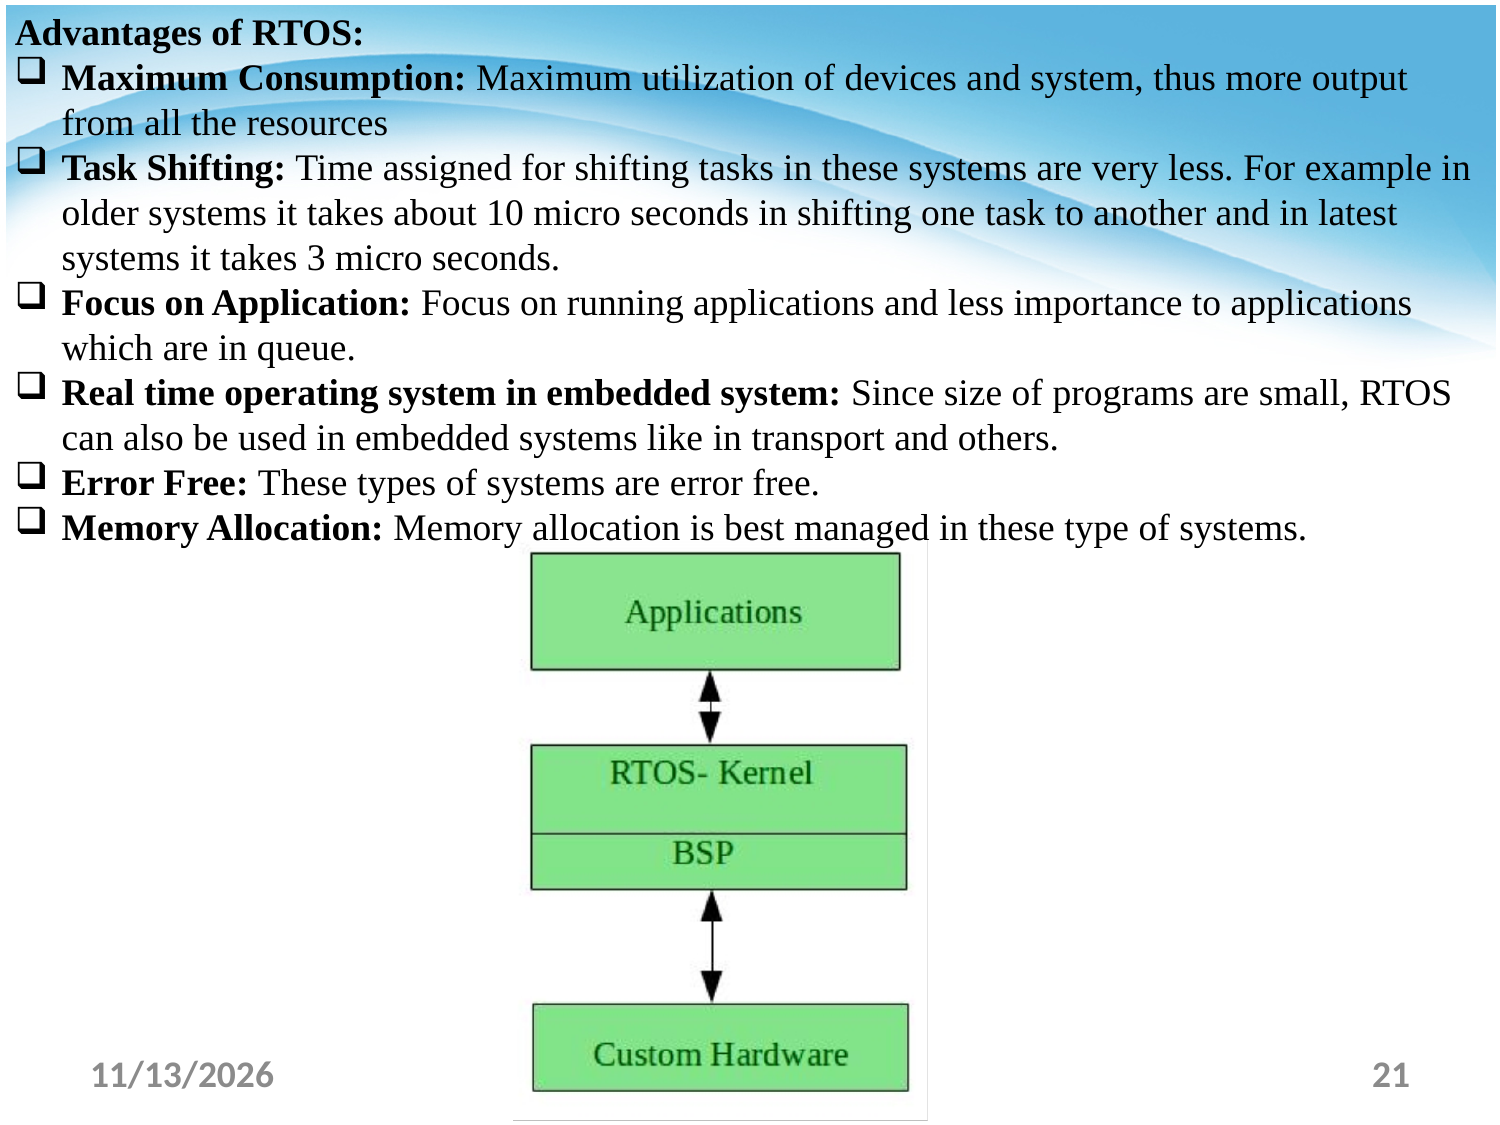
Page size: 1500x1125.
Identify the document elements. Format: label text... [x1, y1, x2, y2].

slide_number 21 [1074, 1042, 1425, 1103]
picture [0, 535, 1500, 1125]
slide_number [75, 1042, 425, 1103]
text_box Advantages of RTOS: Maximum Consumption: Maximum utilization of devices and system, thus more output from all the resources Task Shifting: Time assigned for shifting tasks in these systems are very less. For example in older systems it takes about 10 micro seconds in shifting one task to another and in latest systems it takes 3 micro seconds. Focus on Application: Focus on running applications and less importance to applications which are in queue. Real time operating system in embedded system: Since size of programs are small, RTOS can also be used in embedded systems like in transport and others. Error Free: These types of systems are error free. Memory Allocation: Memory allocation is best managed in these type of systems. [0, 0, 1500, 556]
